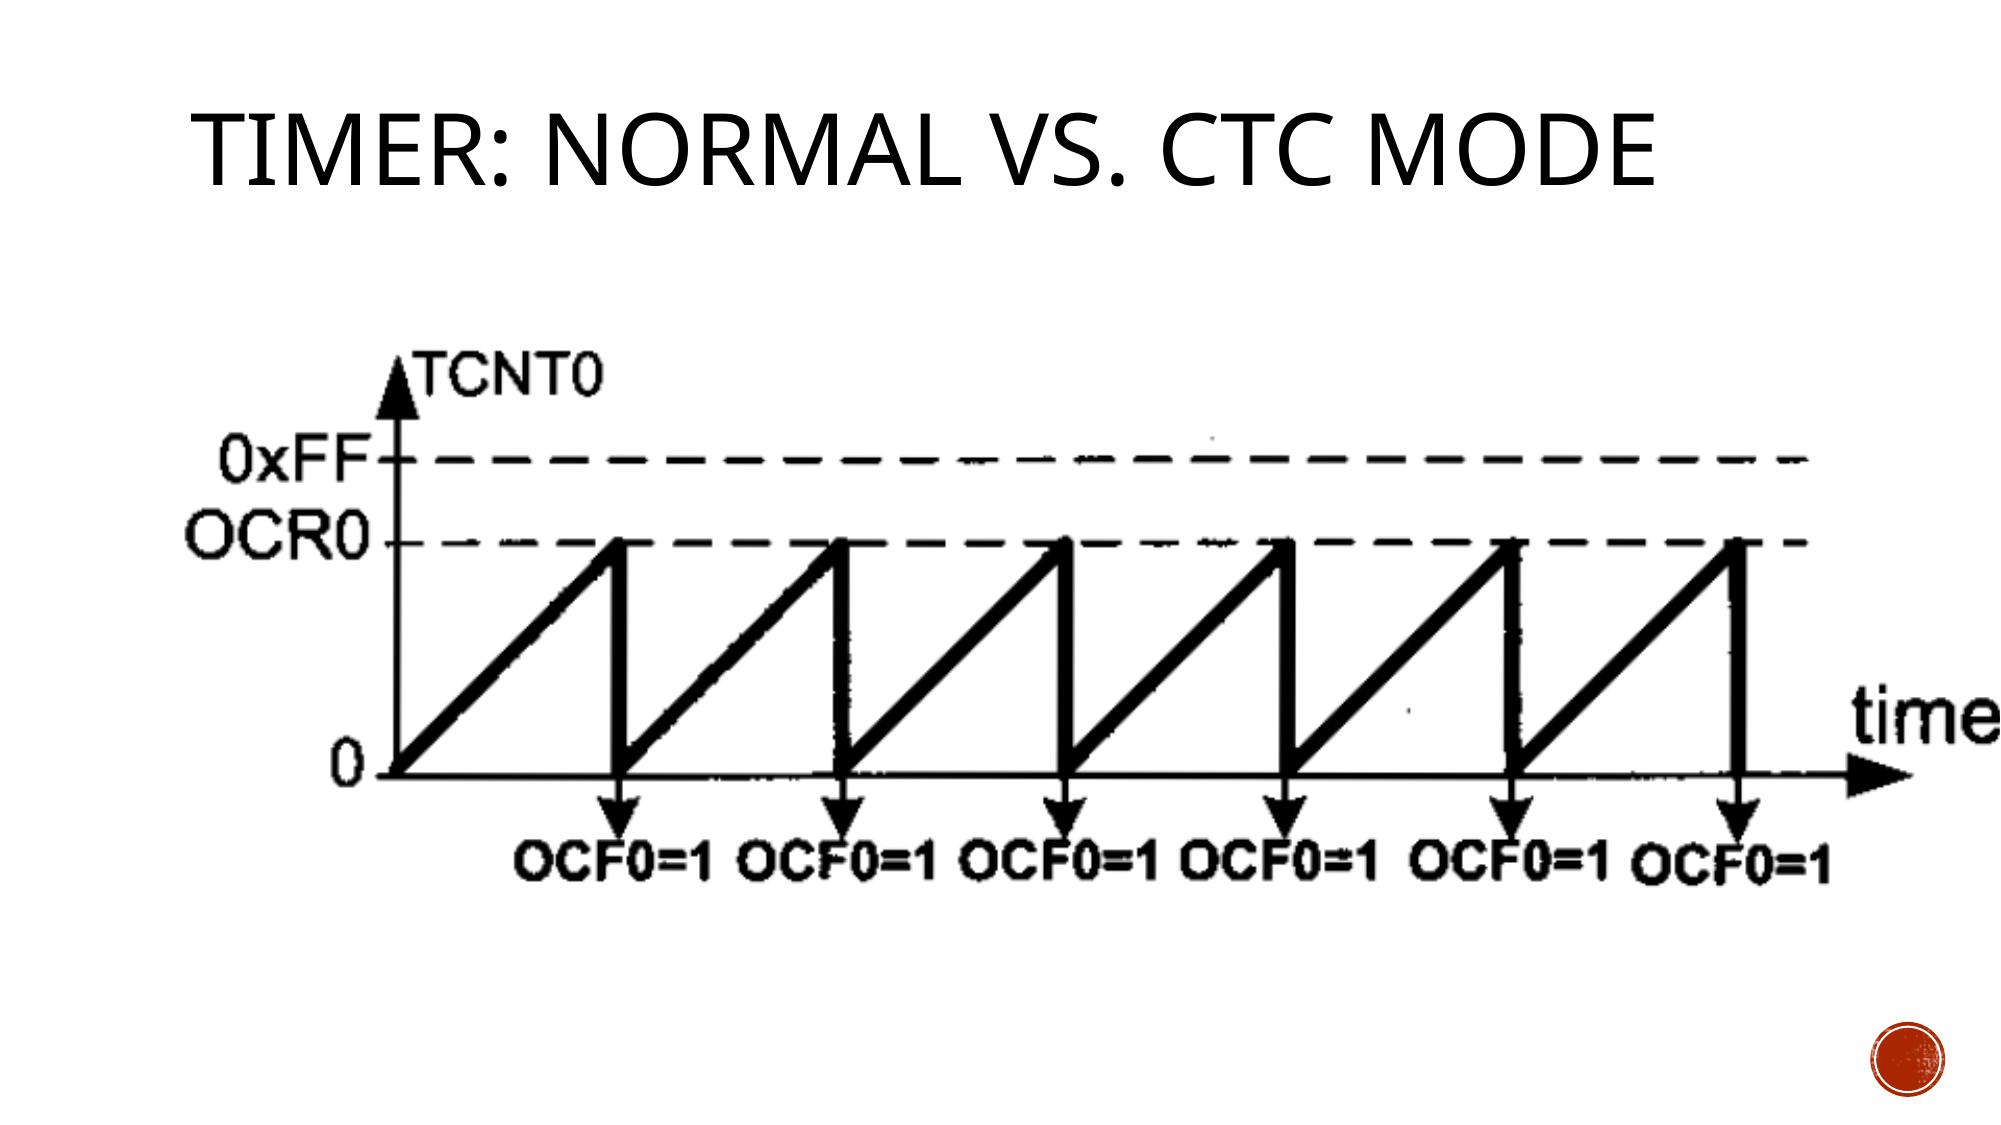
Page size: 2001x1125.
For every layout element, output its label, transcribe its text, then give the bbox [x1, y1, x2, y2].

picture [1870, 1021, 1946, 1097]
picture [175, 339, 2000, 911]
title TIMER: NORMAL VS. CTC MODE [175, 79, 1826, 228]
